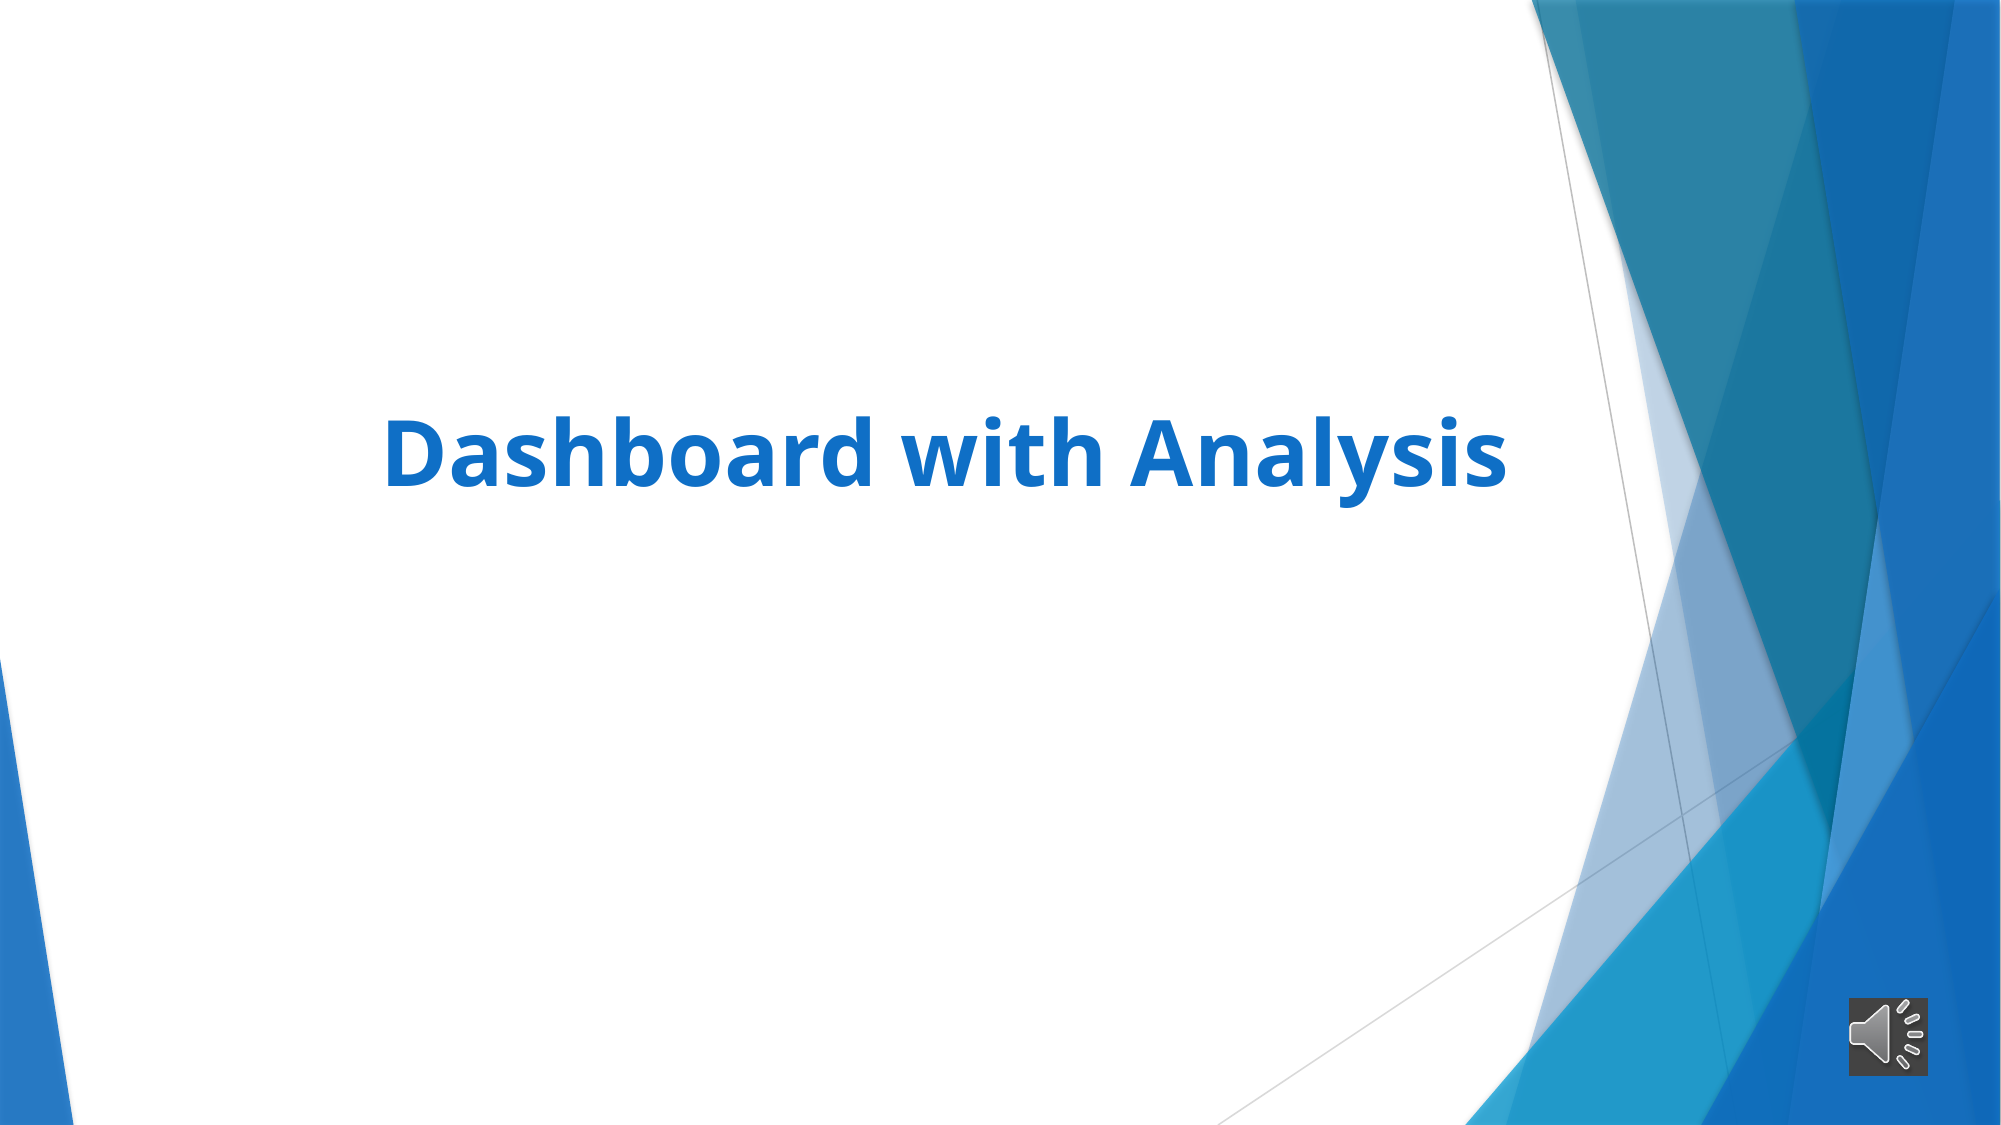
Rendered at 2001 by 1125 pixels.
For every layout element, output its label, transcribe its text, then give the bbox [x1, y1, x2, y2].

picture [1847, 996, 1929, 1078]
title Dashboard with Analysis [239, 386, 1651, 604]
